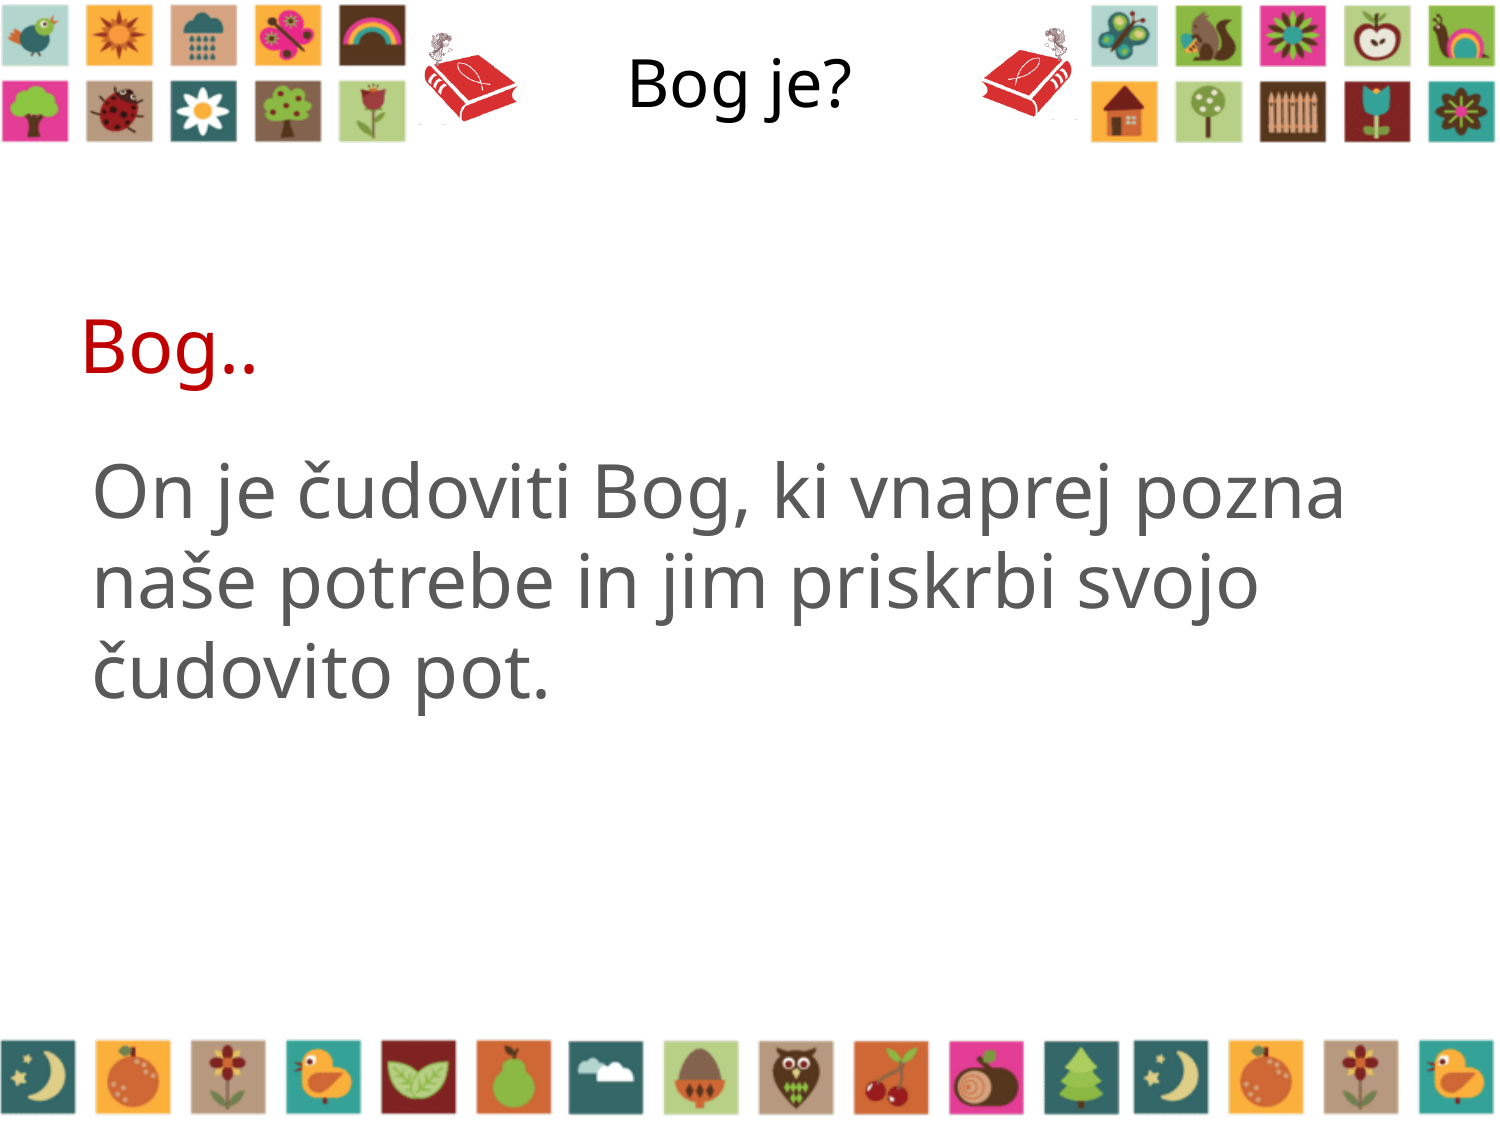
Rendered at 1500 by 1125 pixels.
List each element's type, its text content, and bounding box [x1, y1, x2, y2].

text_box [0, 1028, 1500, 1118]
text_box Bog.. [64, 290, 1412, 396]
picture [0, 3, 550, 150]
picture [950, 3, 1500, 150]
text_box Bog je? [552, 33, 1077, 129]
text_box On je čudoviti Bog, ki vnaprej pozna naše potrebe in jim priskrbi svojo čudovito pot. [76, 436, 1424, 812]
